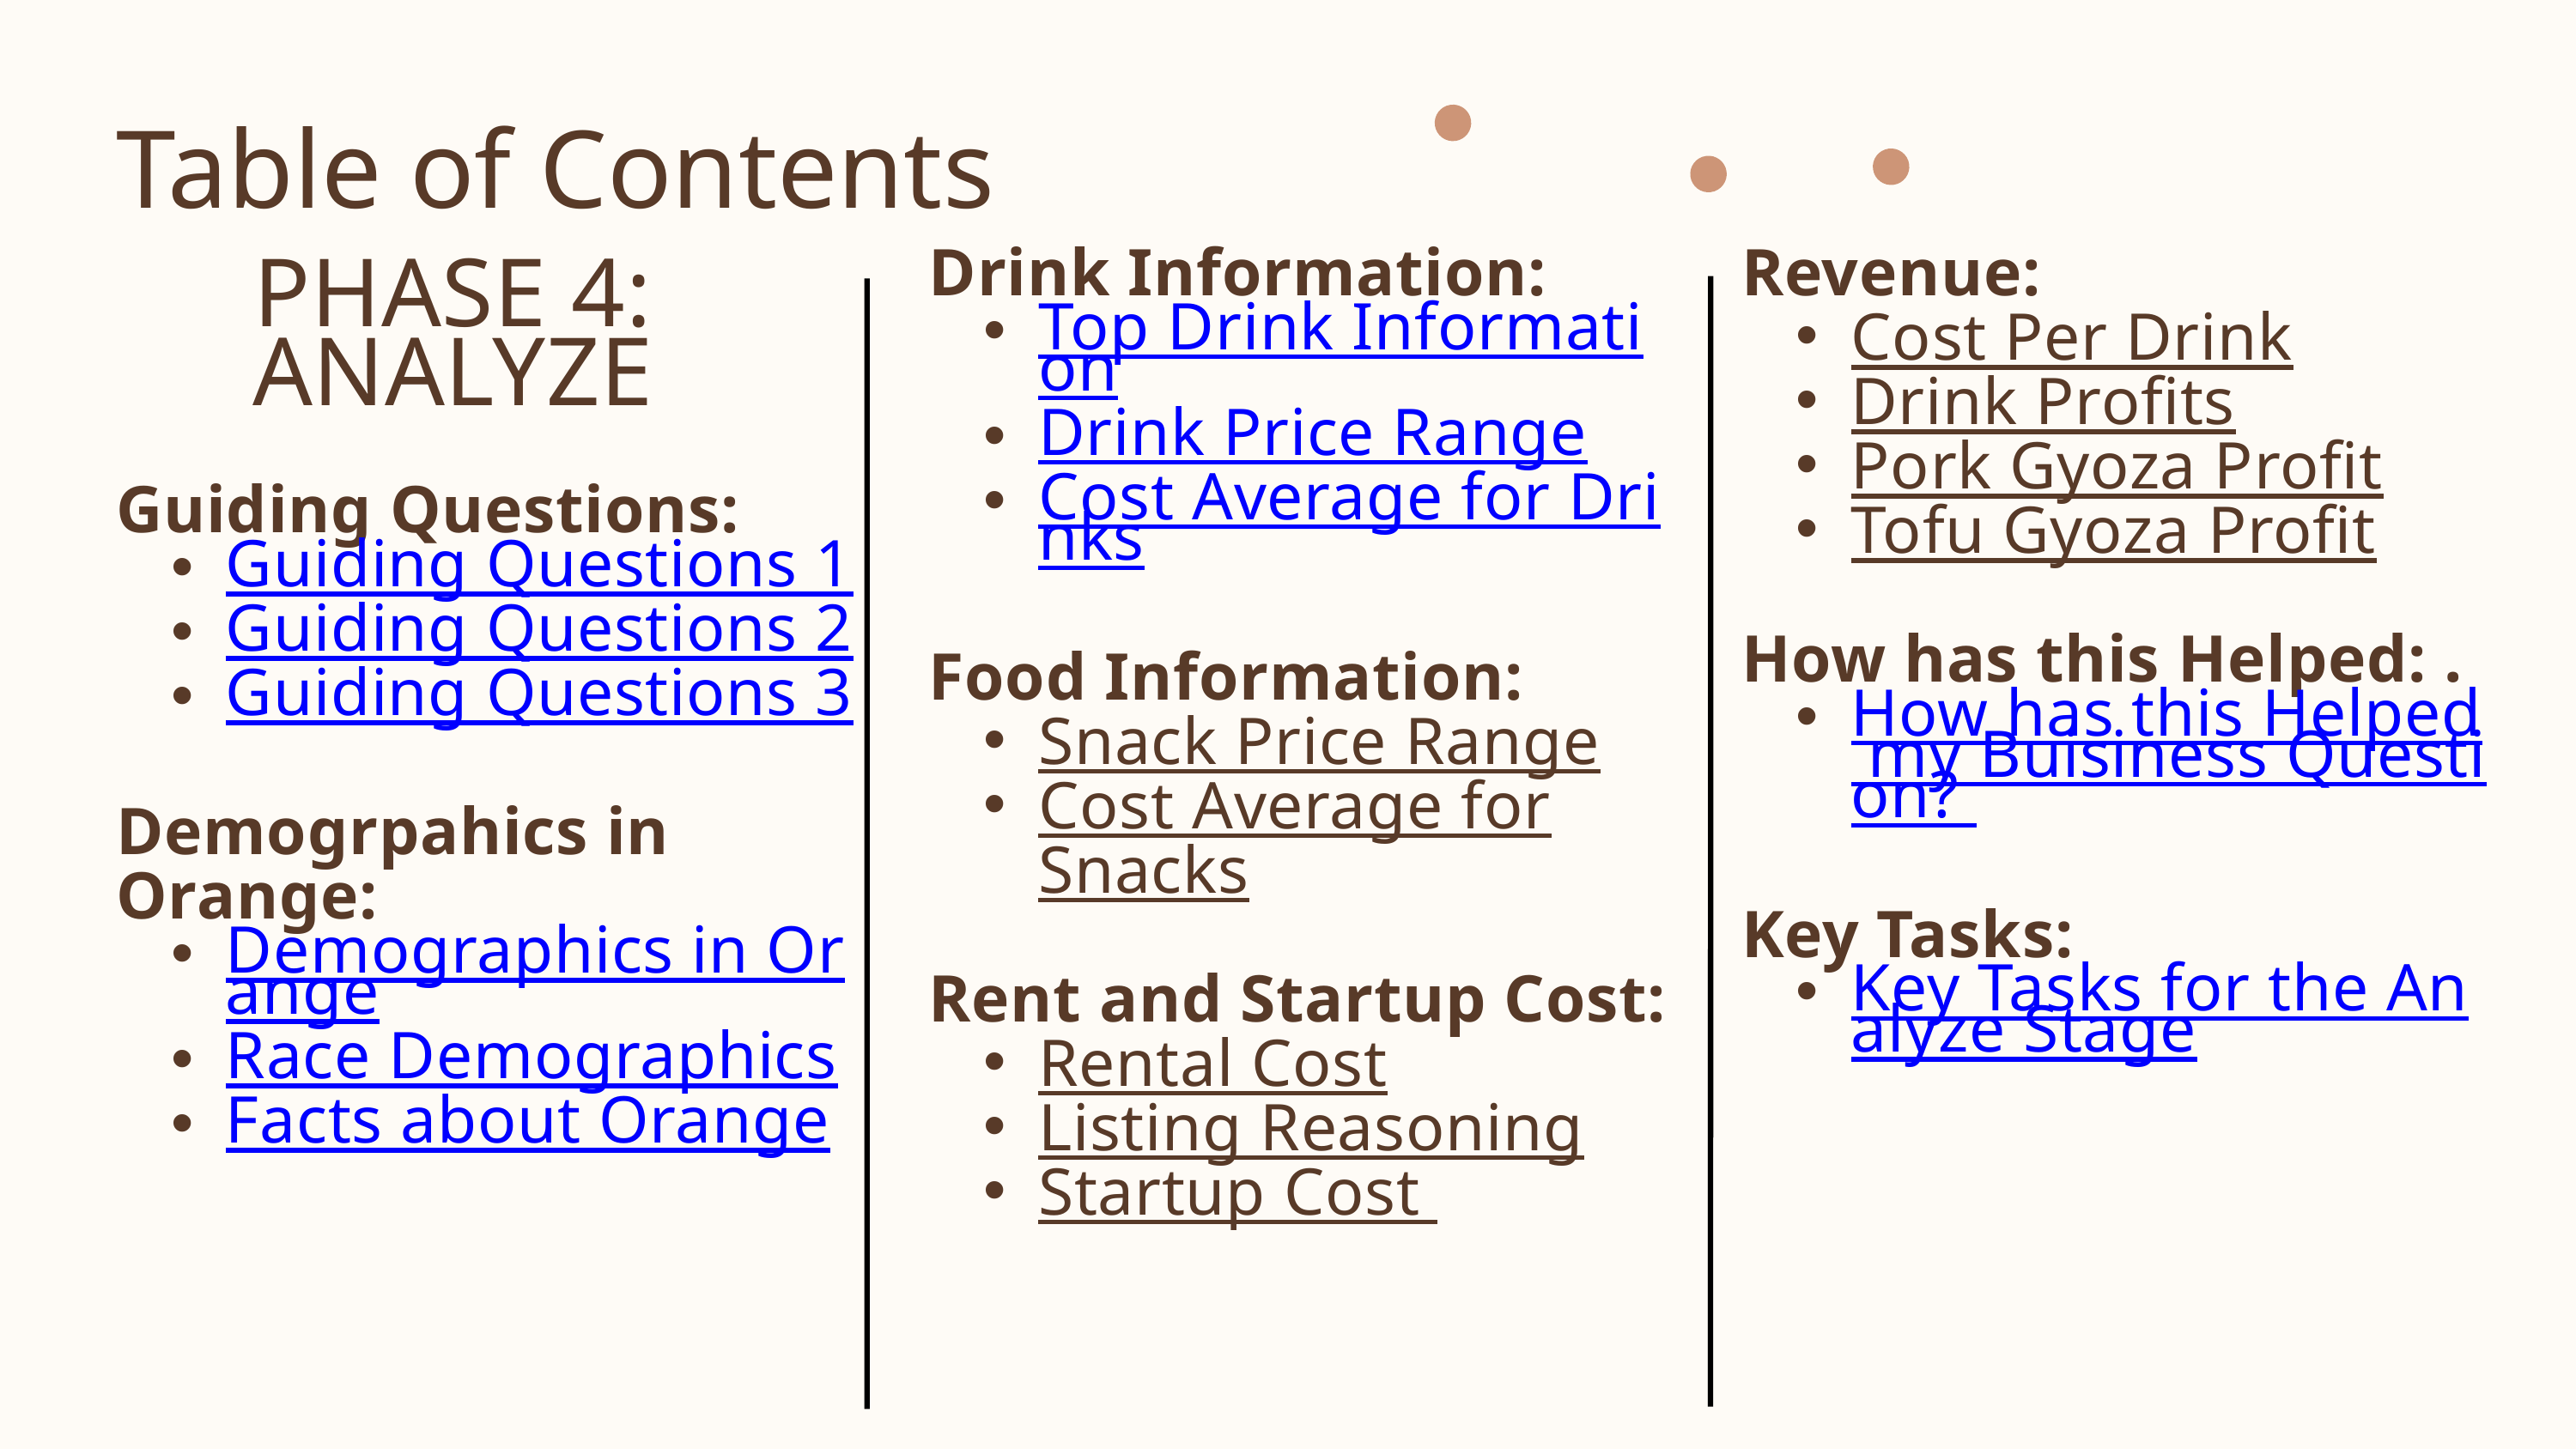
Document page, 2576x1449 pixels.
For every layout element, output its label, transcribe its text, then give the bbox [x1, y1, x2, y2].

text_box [1439, 74, 1905, 216]
text_box Drink Information: Top Drink Information Drink Price Range Cost Average for Drinks Food Information: Snack Price Range Cost Average for Snacks Rent and Startup Cost: Rental Cost Listing Reasoning Startup Cost [1291, 244, 1680, 1339]
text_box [0, 0, 1289, 1449]
text_box Revenue: Cost Per Drink Drink Profits Pork Gyoza Profit Tofu Gyoza Profit How has this Helped: . How has this Helped my Buisiness Question? Key Tasks: Key Tasks for the Analyze Stage [1741, 244, 2493, 953]
text_box Table of Contents [1291, 122, 2008, 230]
